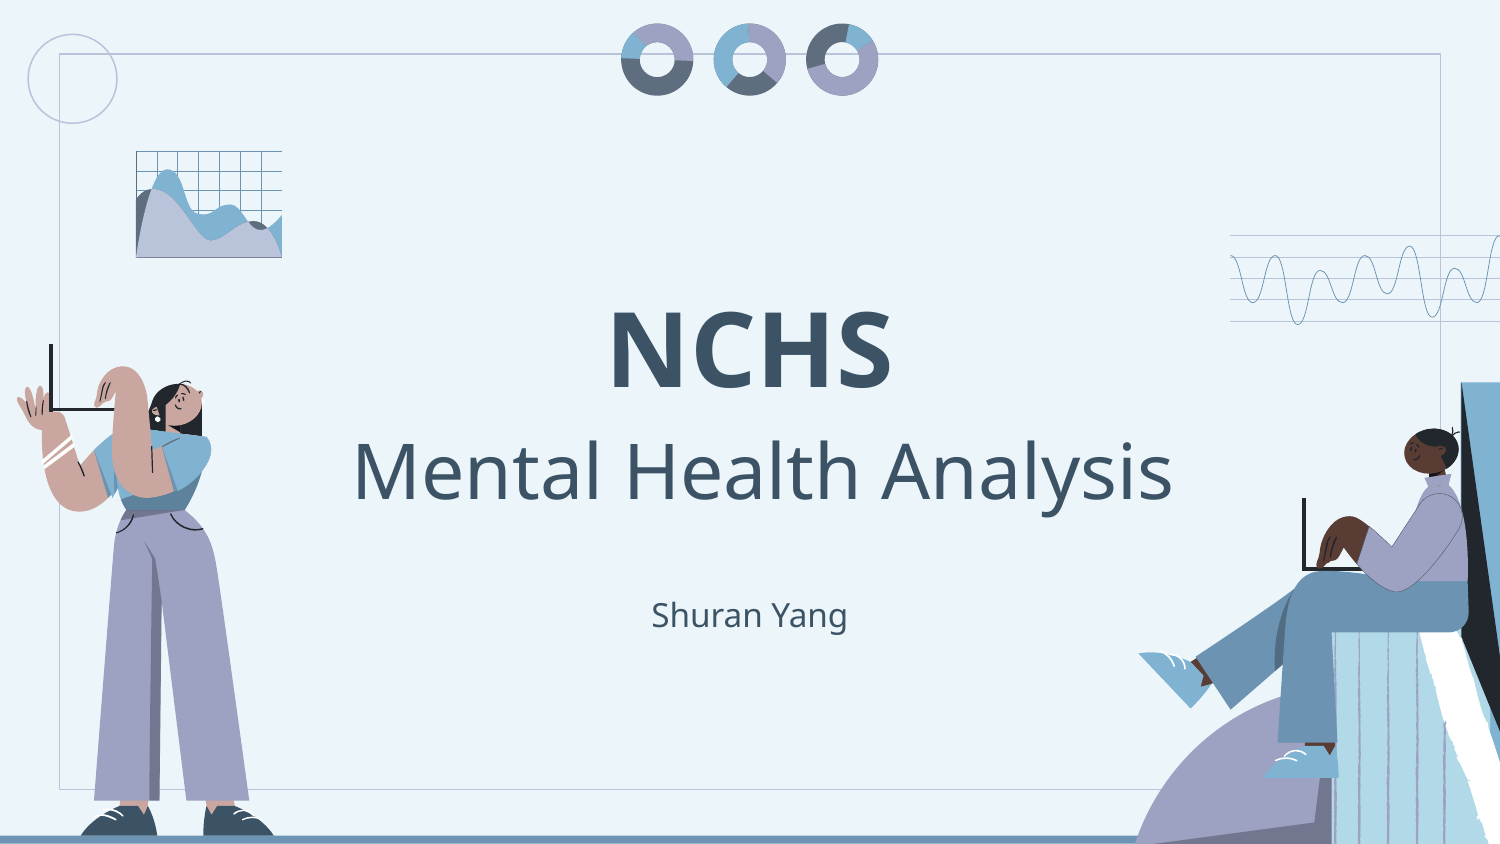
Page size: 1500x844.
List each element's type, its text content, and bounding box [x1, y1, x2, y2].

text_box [1230, 235, 1500, 325]
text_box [14, 343, 275, 836]
title NCHS Mental Health Analysis [281, 151, 1219, 537]
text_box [1133, 381, 1500, 844]
subtitle Shuran Yang [287, 573, 1128, 643]
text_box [135, 151, 283, 258]
